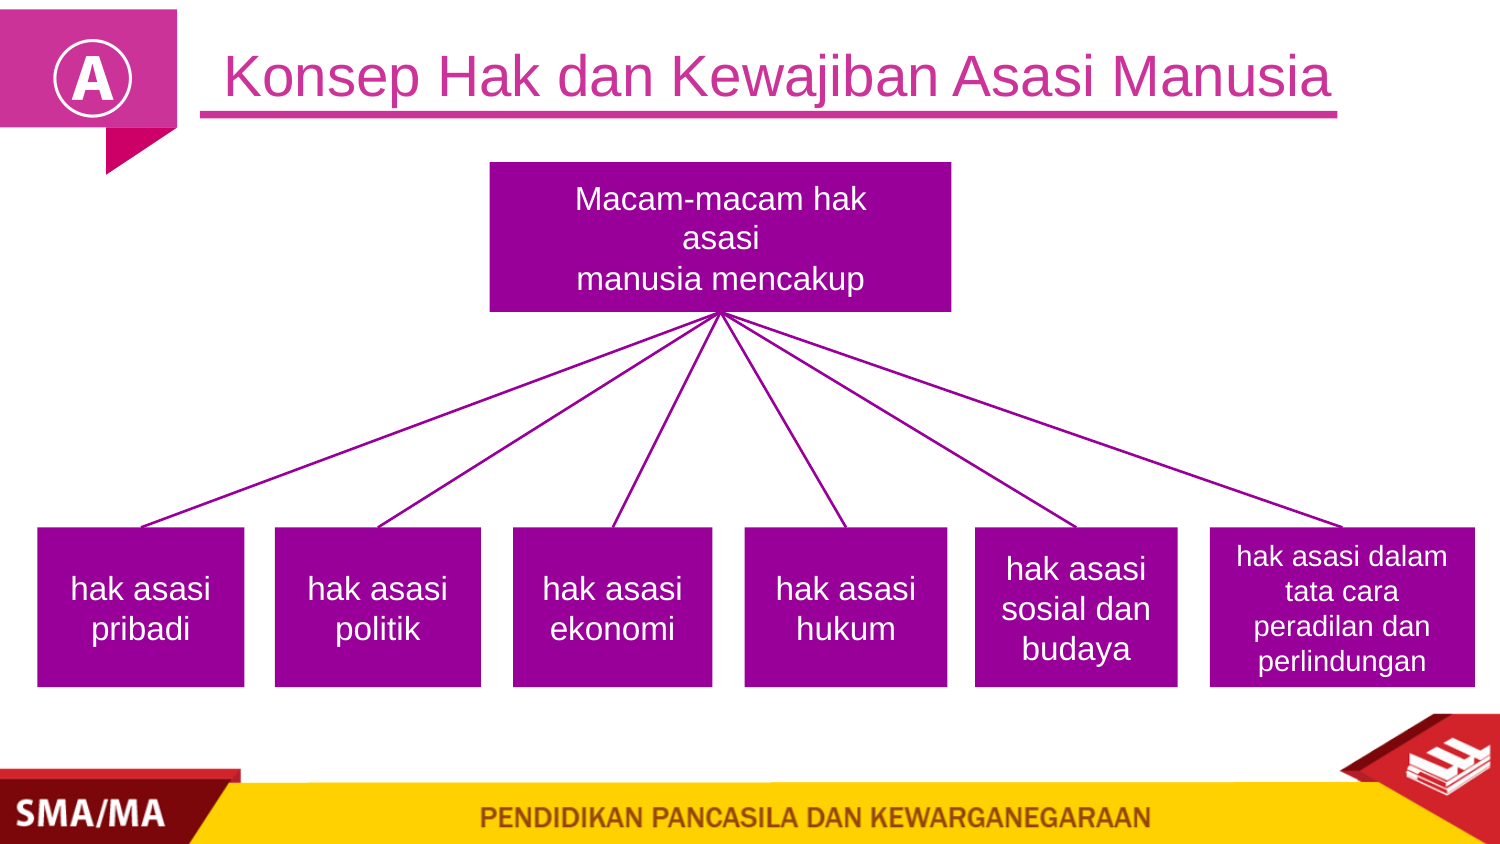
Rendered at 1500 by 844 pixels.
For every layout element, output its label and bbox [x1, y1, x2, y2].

picture [0, 708, 1500, 844]
text_box [37, 161, 1476, 688]
text_box [0, 9, 1436, 175]
